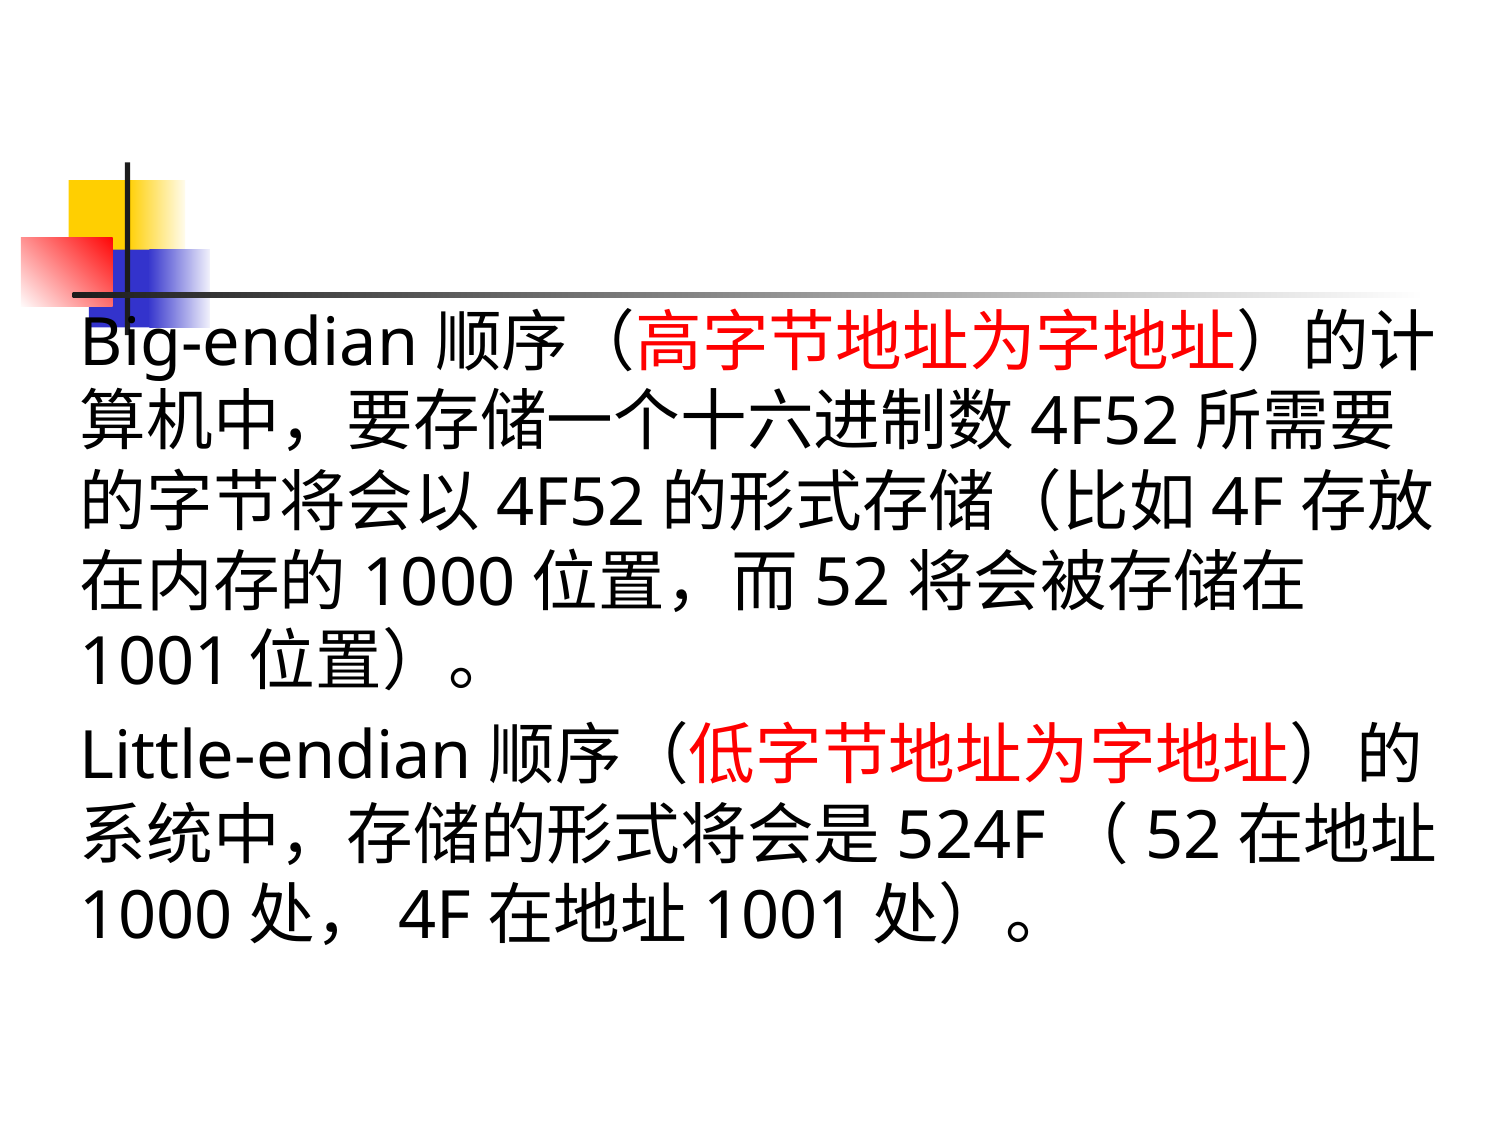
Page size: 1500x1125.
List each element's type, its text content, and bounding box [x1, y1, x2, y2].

list Big-endian顺序（高字节地址为字地址）的计算机中，要存储一个十六进制数4F52所需要的字节将会以4F52的形式存储（比如4F存放在内存的1000位置，而52将会被存储在1001位置）。 Little-endian顺序（低字节地址为字地址）的系统中，存储的形式将会是524F（52在地址1000处，4F在地址1001处）。 [64, 290, 1470, 966]
